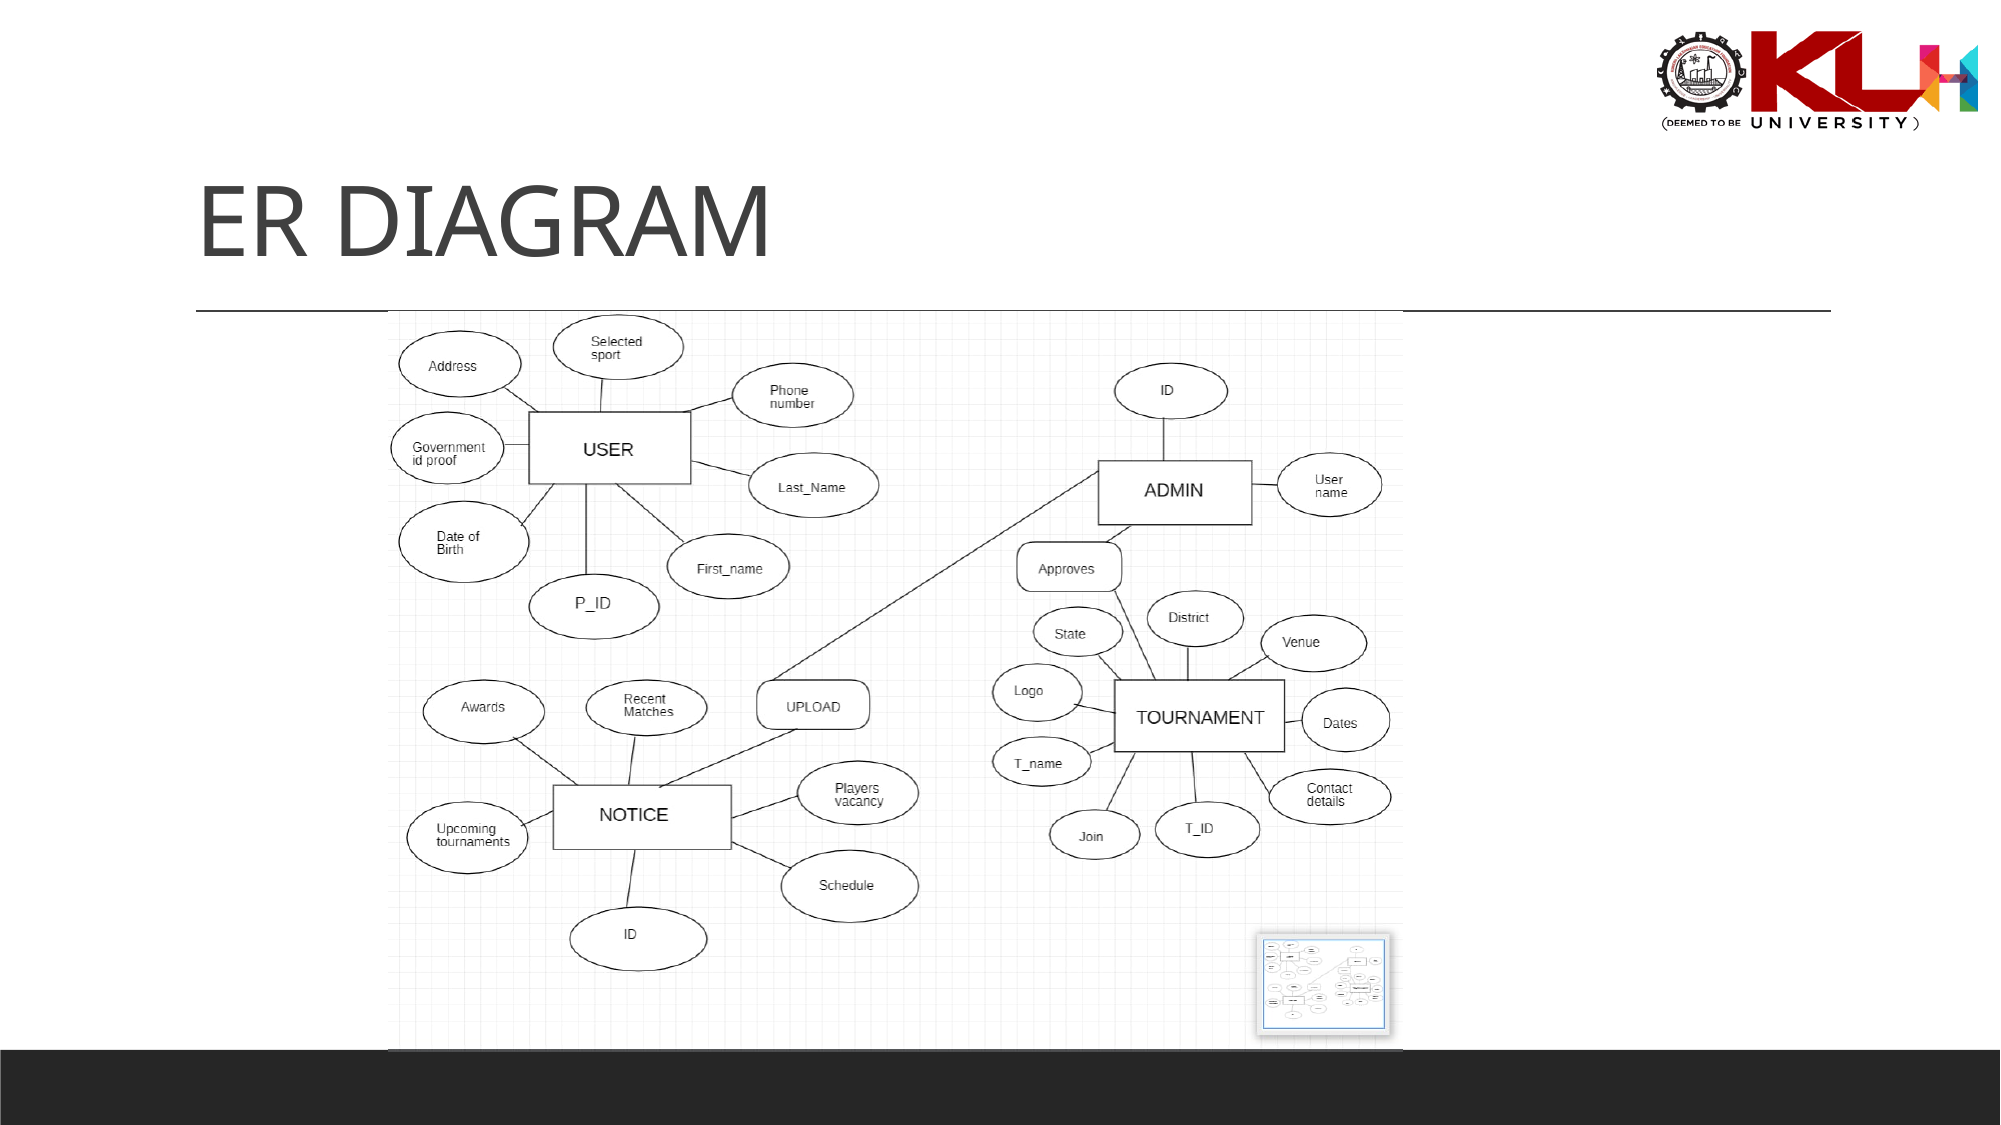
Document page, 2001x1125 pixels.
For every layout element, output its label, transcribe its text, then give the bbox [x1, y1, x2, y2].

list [388, 310, 1404, 1053]
title ER DIAGRAM [180, 47, 1830, 285]
picture [1649, 0, 1991, 163]
